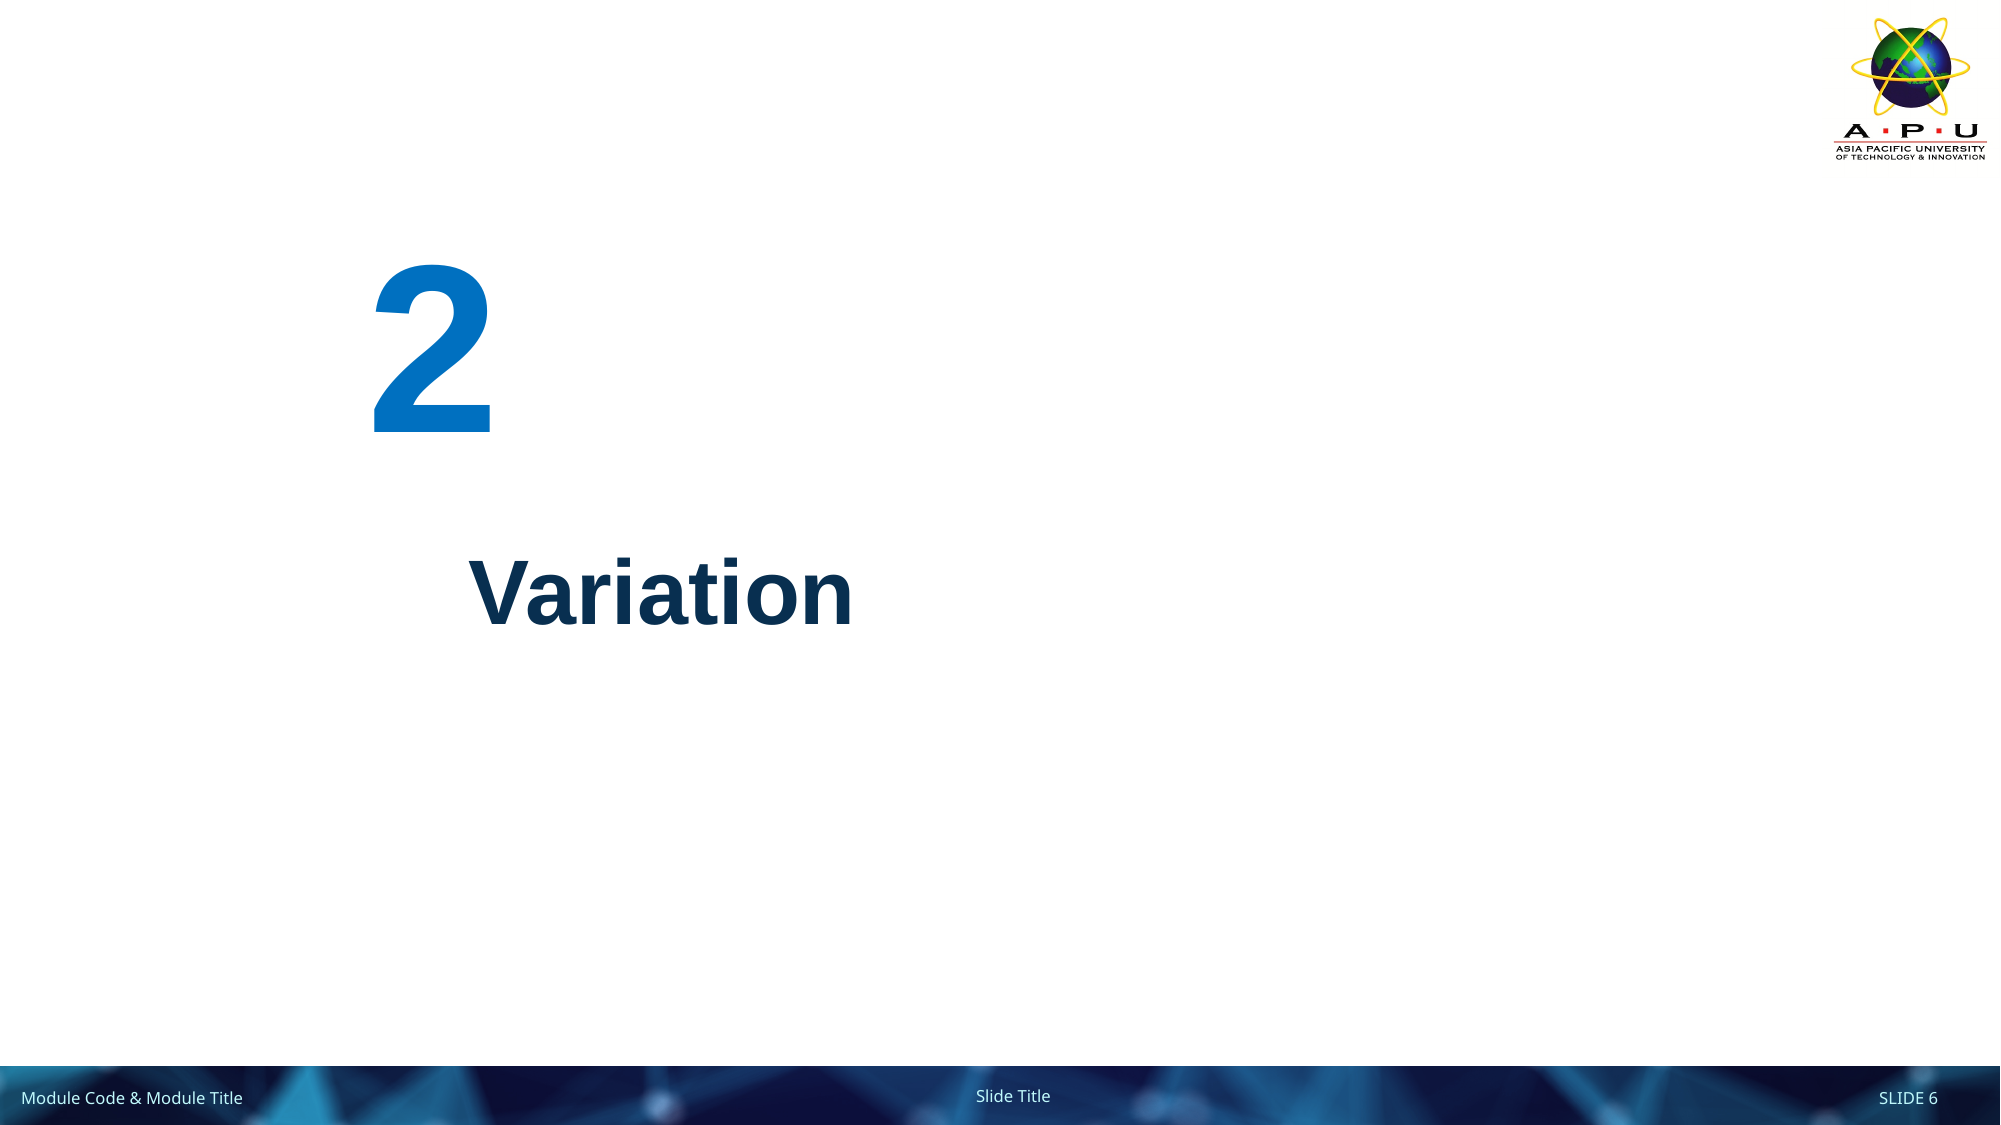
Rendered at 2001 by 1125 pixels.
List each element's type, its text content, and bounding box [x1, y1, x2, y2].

text_box 2 [351, 184, 515, 488]
picture [1822, 0, 2000, 178]
picture [0, 1066, 2000, 1125]
text_box Variation [453, 525, 1750, 650]
